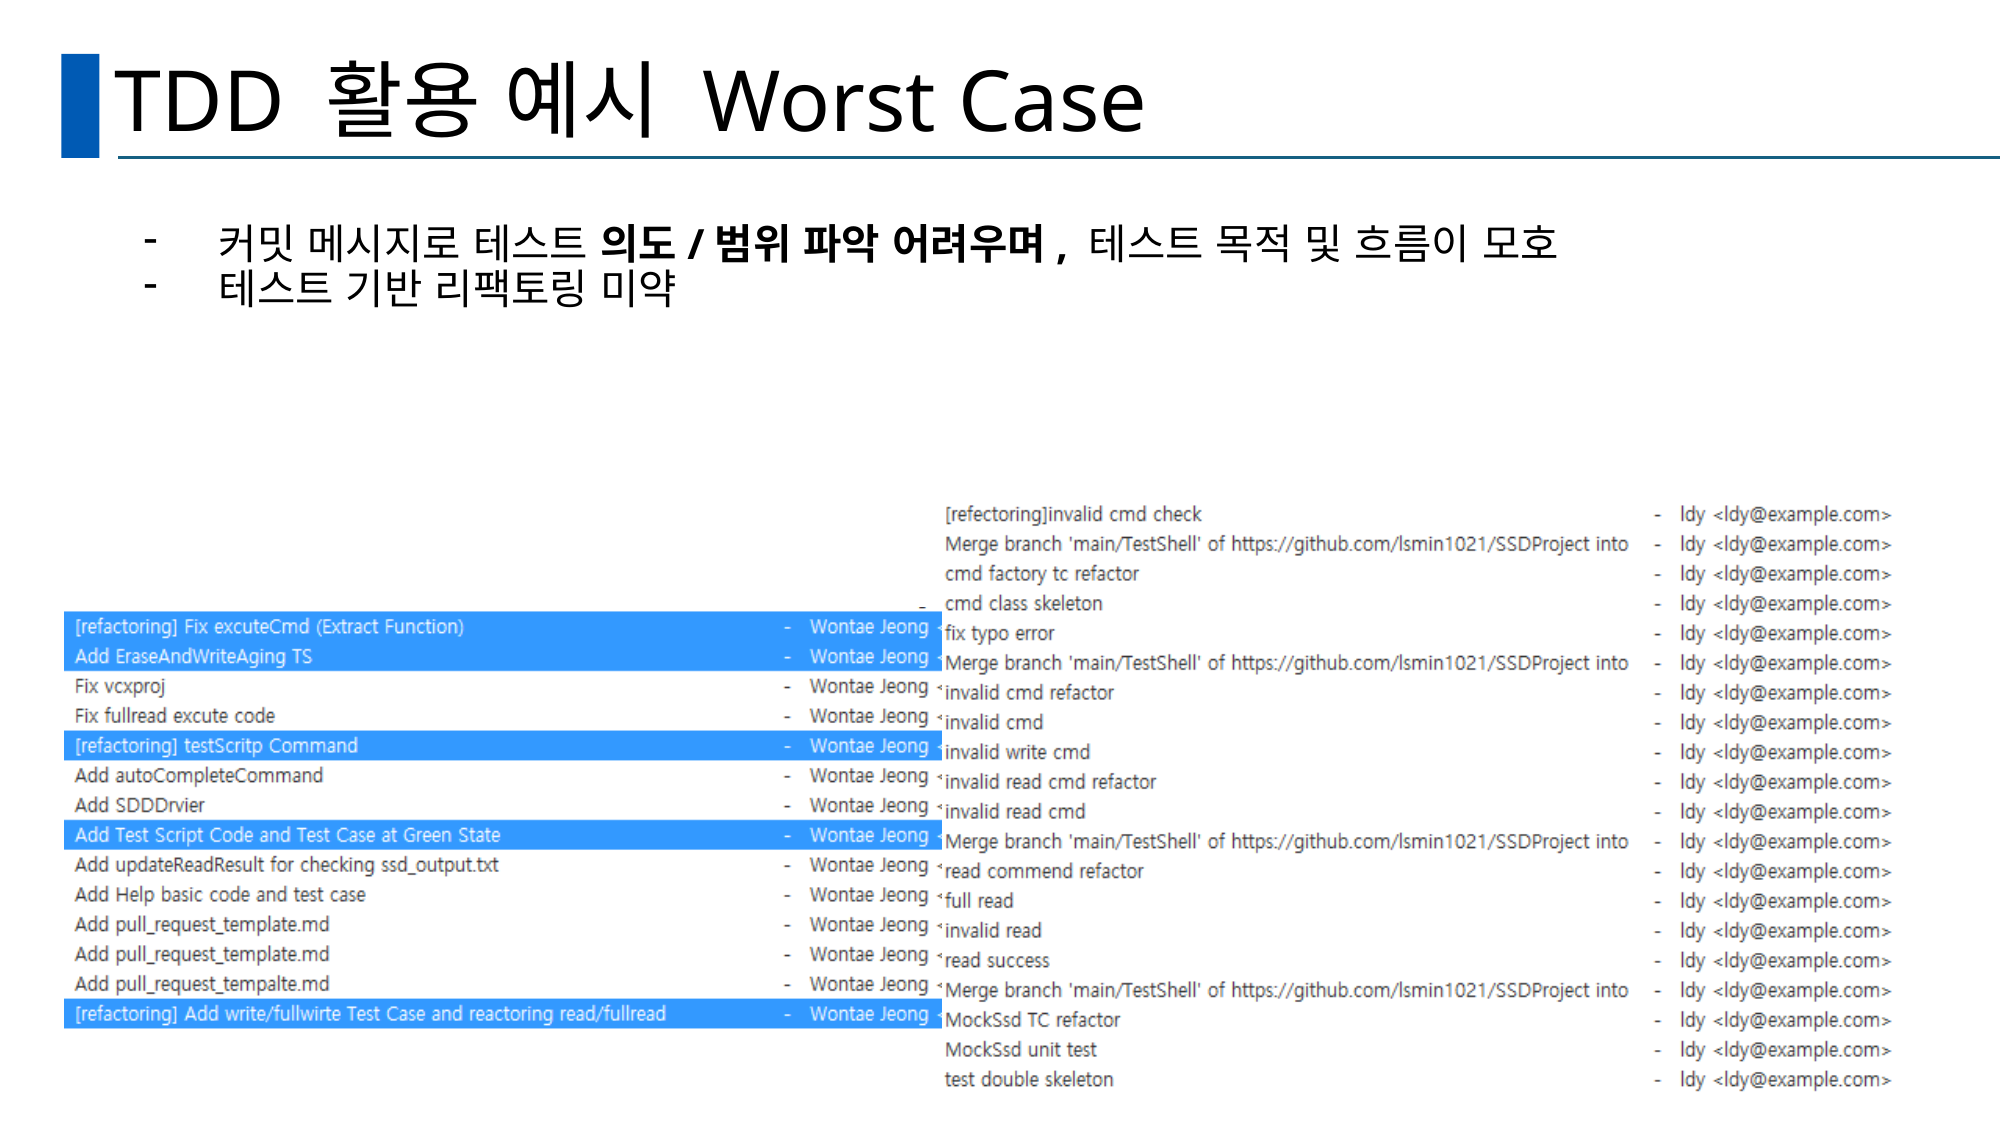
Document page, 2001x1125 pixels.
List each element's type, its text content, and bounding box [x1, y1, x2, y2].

title TDD 활용 예시 Worst Case [99, 50, 1825, 158]
picture [64, 501, 1901, 1096]
list 커밋 메시지로 테스트 의도/범위 파악 어려우며, 테스트 목적 및 흐름이 모호 테스트 기반 리팩토링 미약 [99, 215, 1825, 606]
